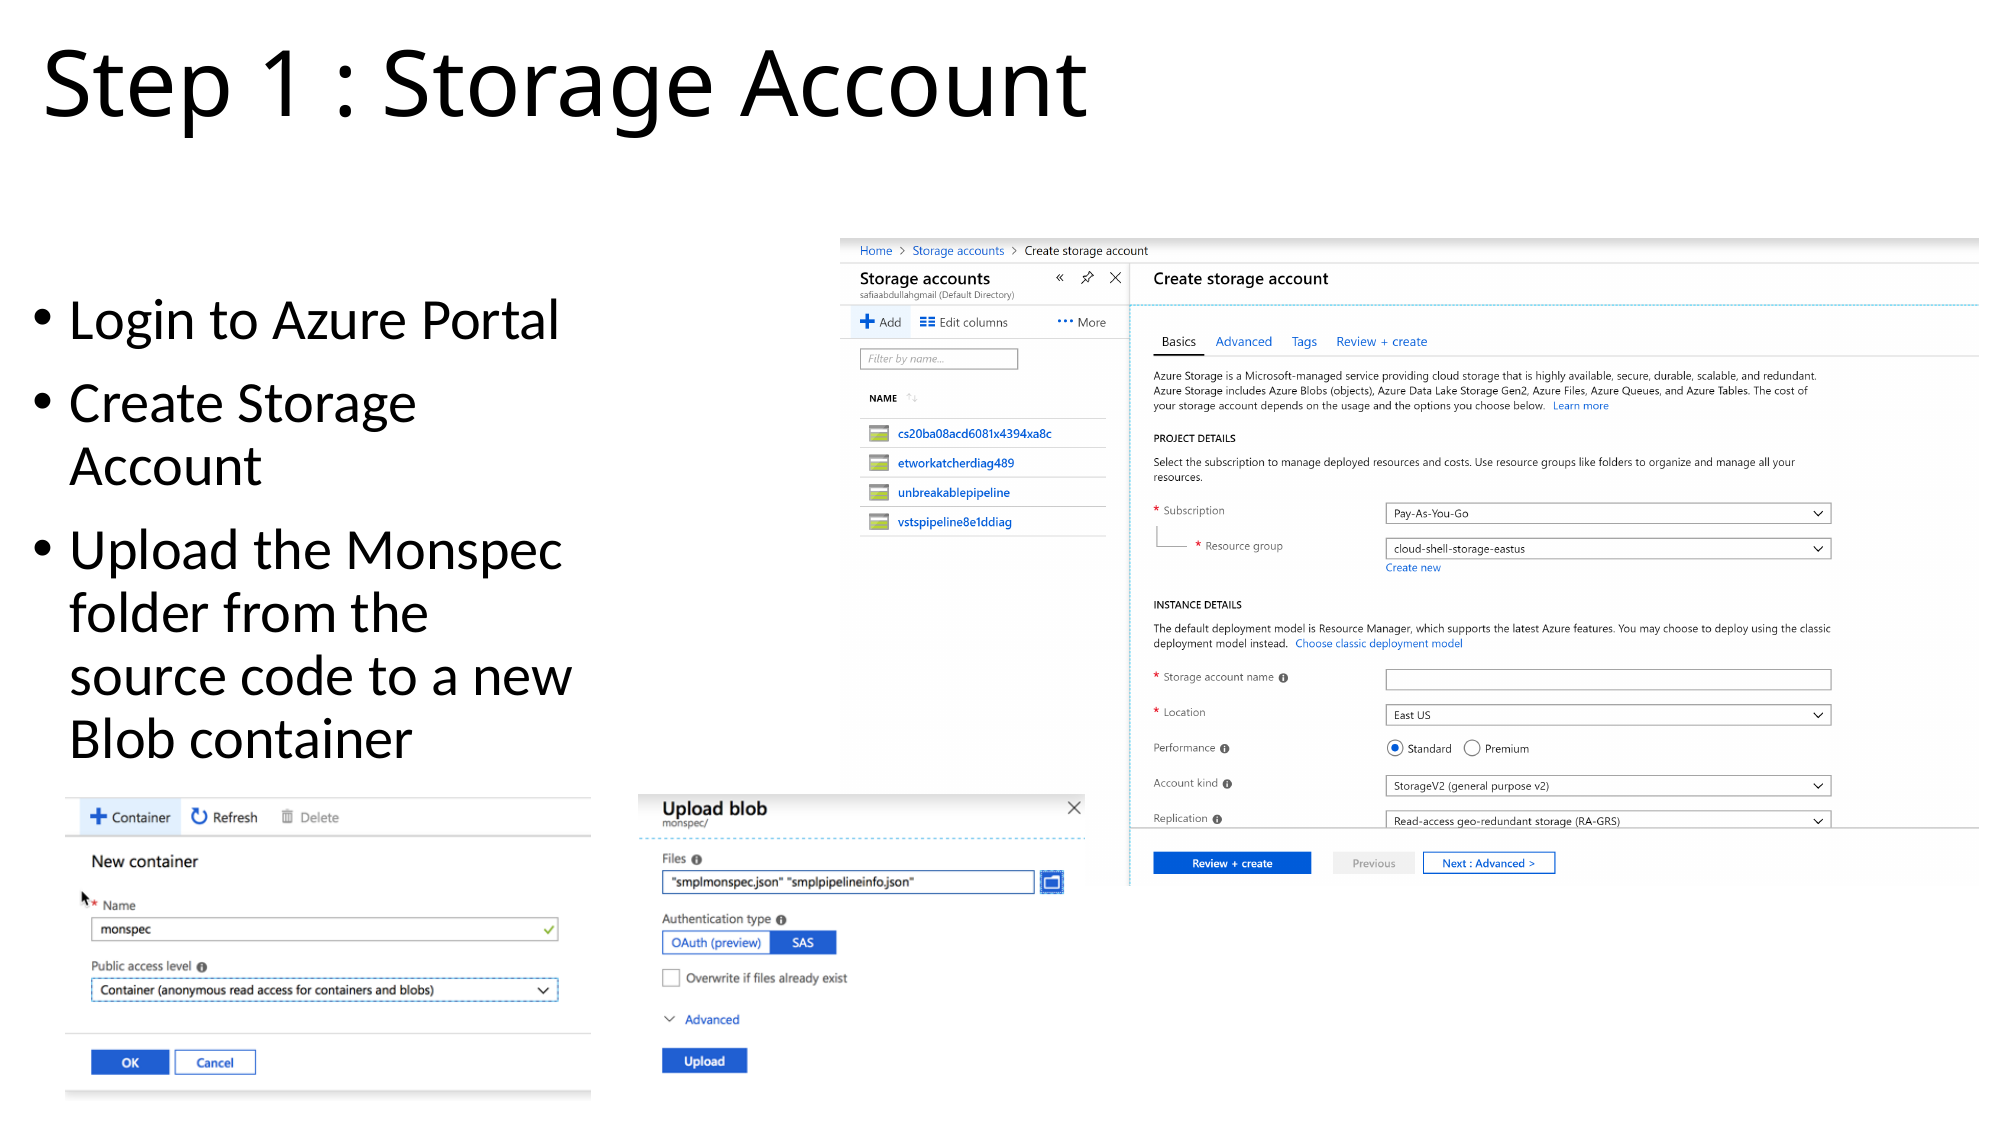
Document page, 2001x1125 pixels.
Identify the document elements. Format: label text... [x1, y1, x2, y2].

picture [638, 238, 1979, 1093]
title Step 1 : Storage Account [27, 24, 1133, 150]
picture [65, 794, 591, 1101]
list Login to Azure Portal Create Storage Account Upload the Monspec folder from the source code to a new Blob container [17, 281, 591, 996]
